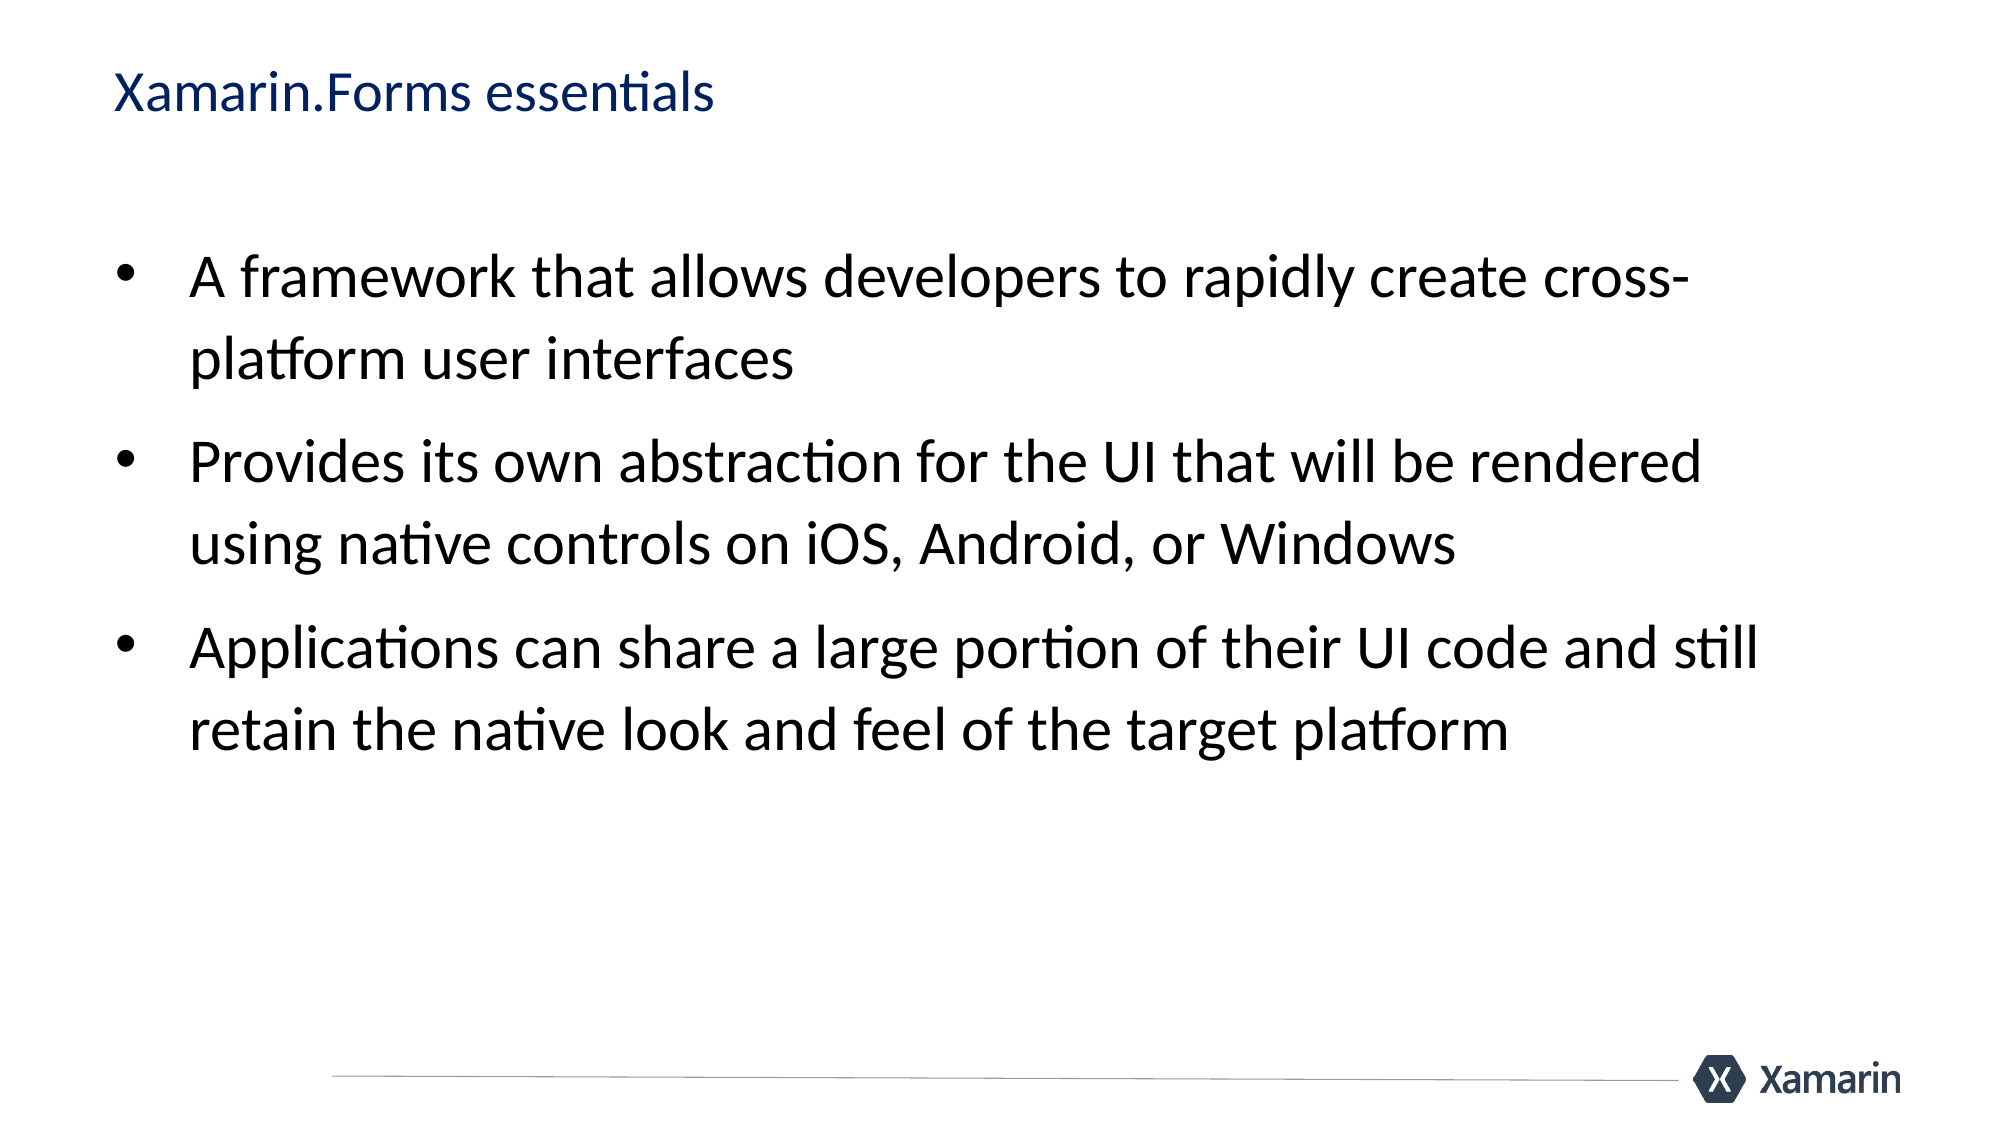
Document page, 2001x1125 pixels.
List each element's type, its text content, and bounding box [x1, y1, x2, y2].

list A framework that allows developers to rapidly create cross-platform user interfaces Provides its own abstraction for the UI that will be rendered using native controls on iOS, Android, or Windows Applications can share a large portion of their UI code and still retain the native look and feel of the target platform [99, 219, 1858, 942]
picture [1693, 1055, 1900, 1103]
title Xamarin.Forms essentials [99, 49, 1900, 136]
